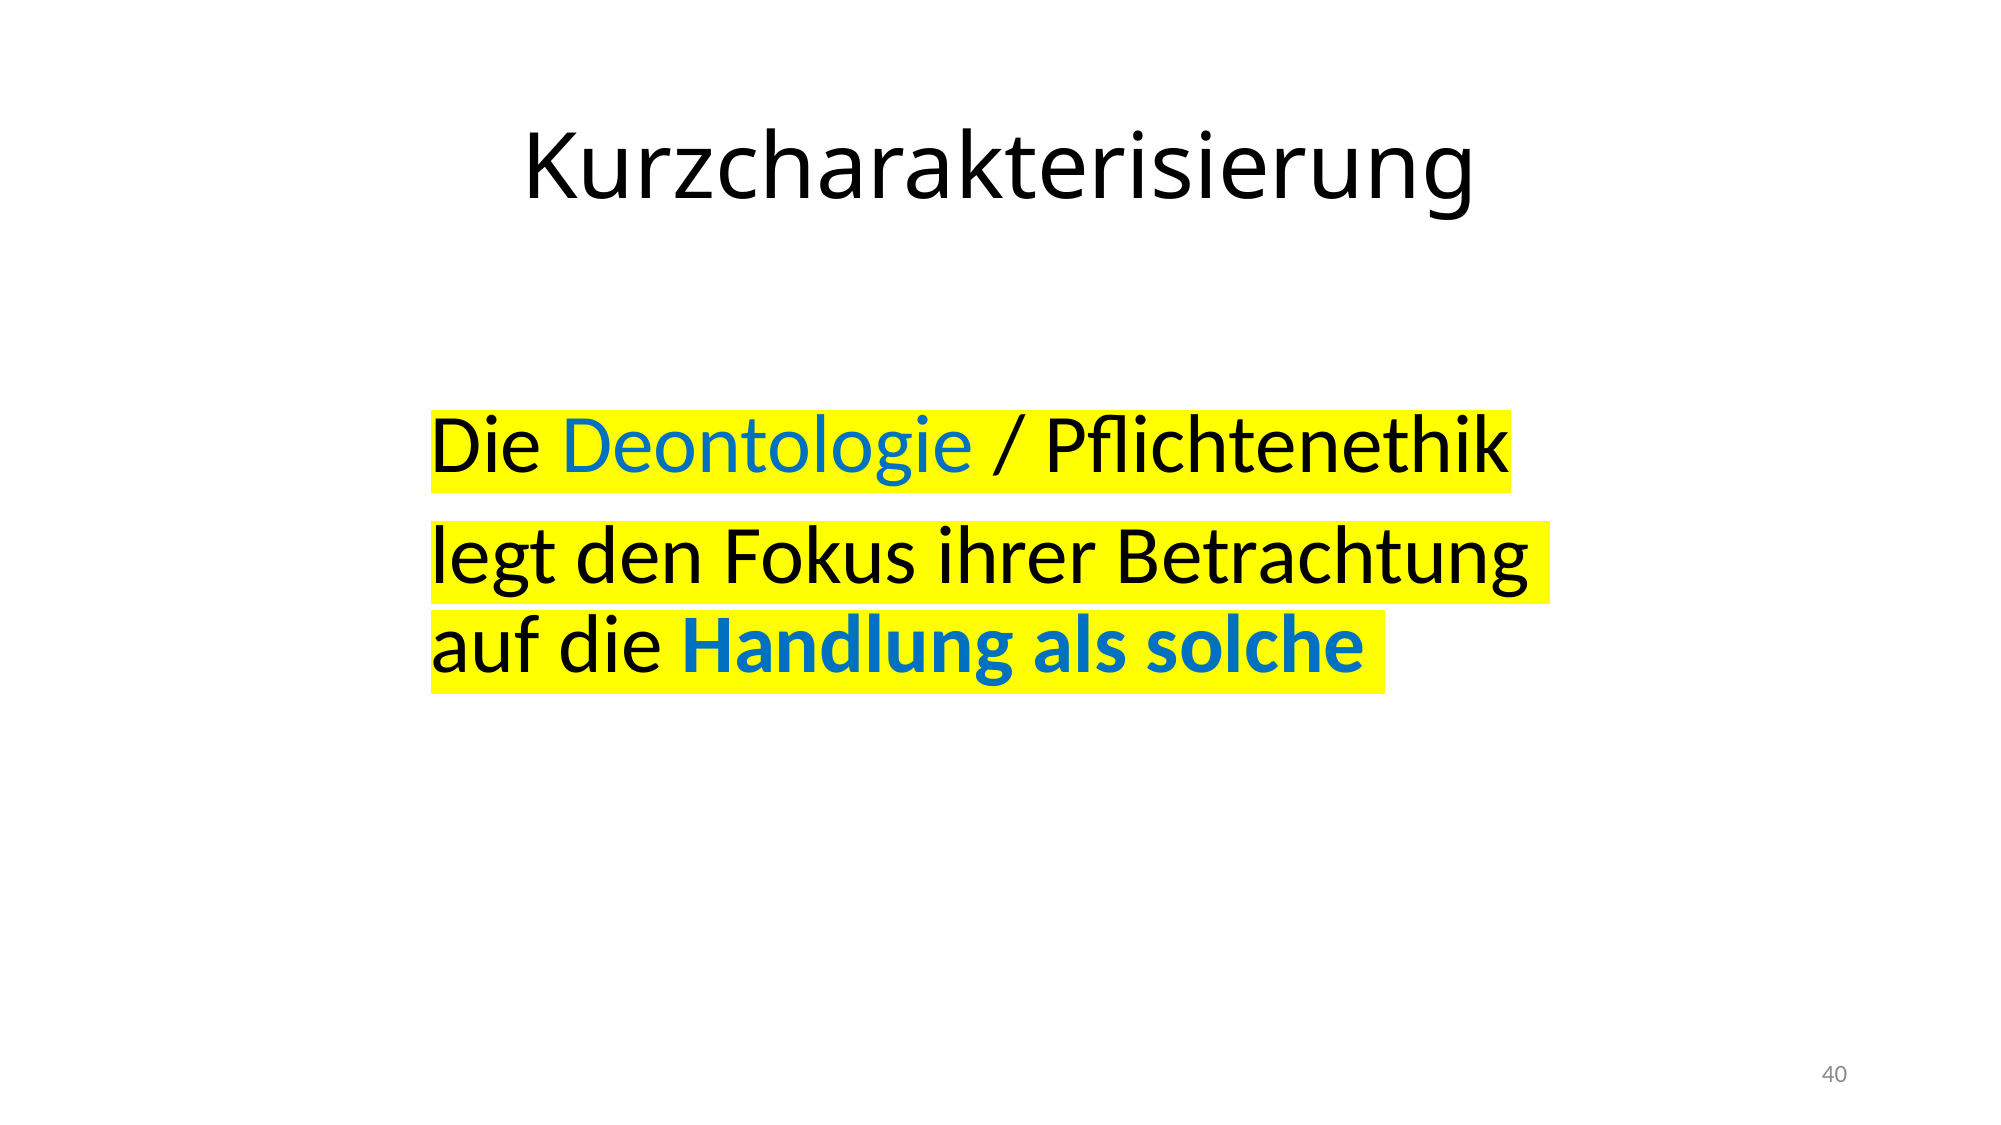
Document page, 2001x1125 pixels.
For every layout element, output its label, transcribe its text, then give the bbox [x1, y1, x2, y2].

list Die Deontologie / Pflichtenethik legt den Fokus ihrer Betrachtung auf die Handlung als solche [415, 392, 1690, 963]
title Kurzcharakterisierung [137, 59, 1863, 278]
slide_number 40 [1412, 1042, 1863, 1103]
